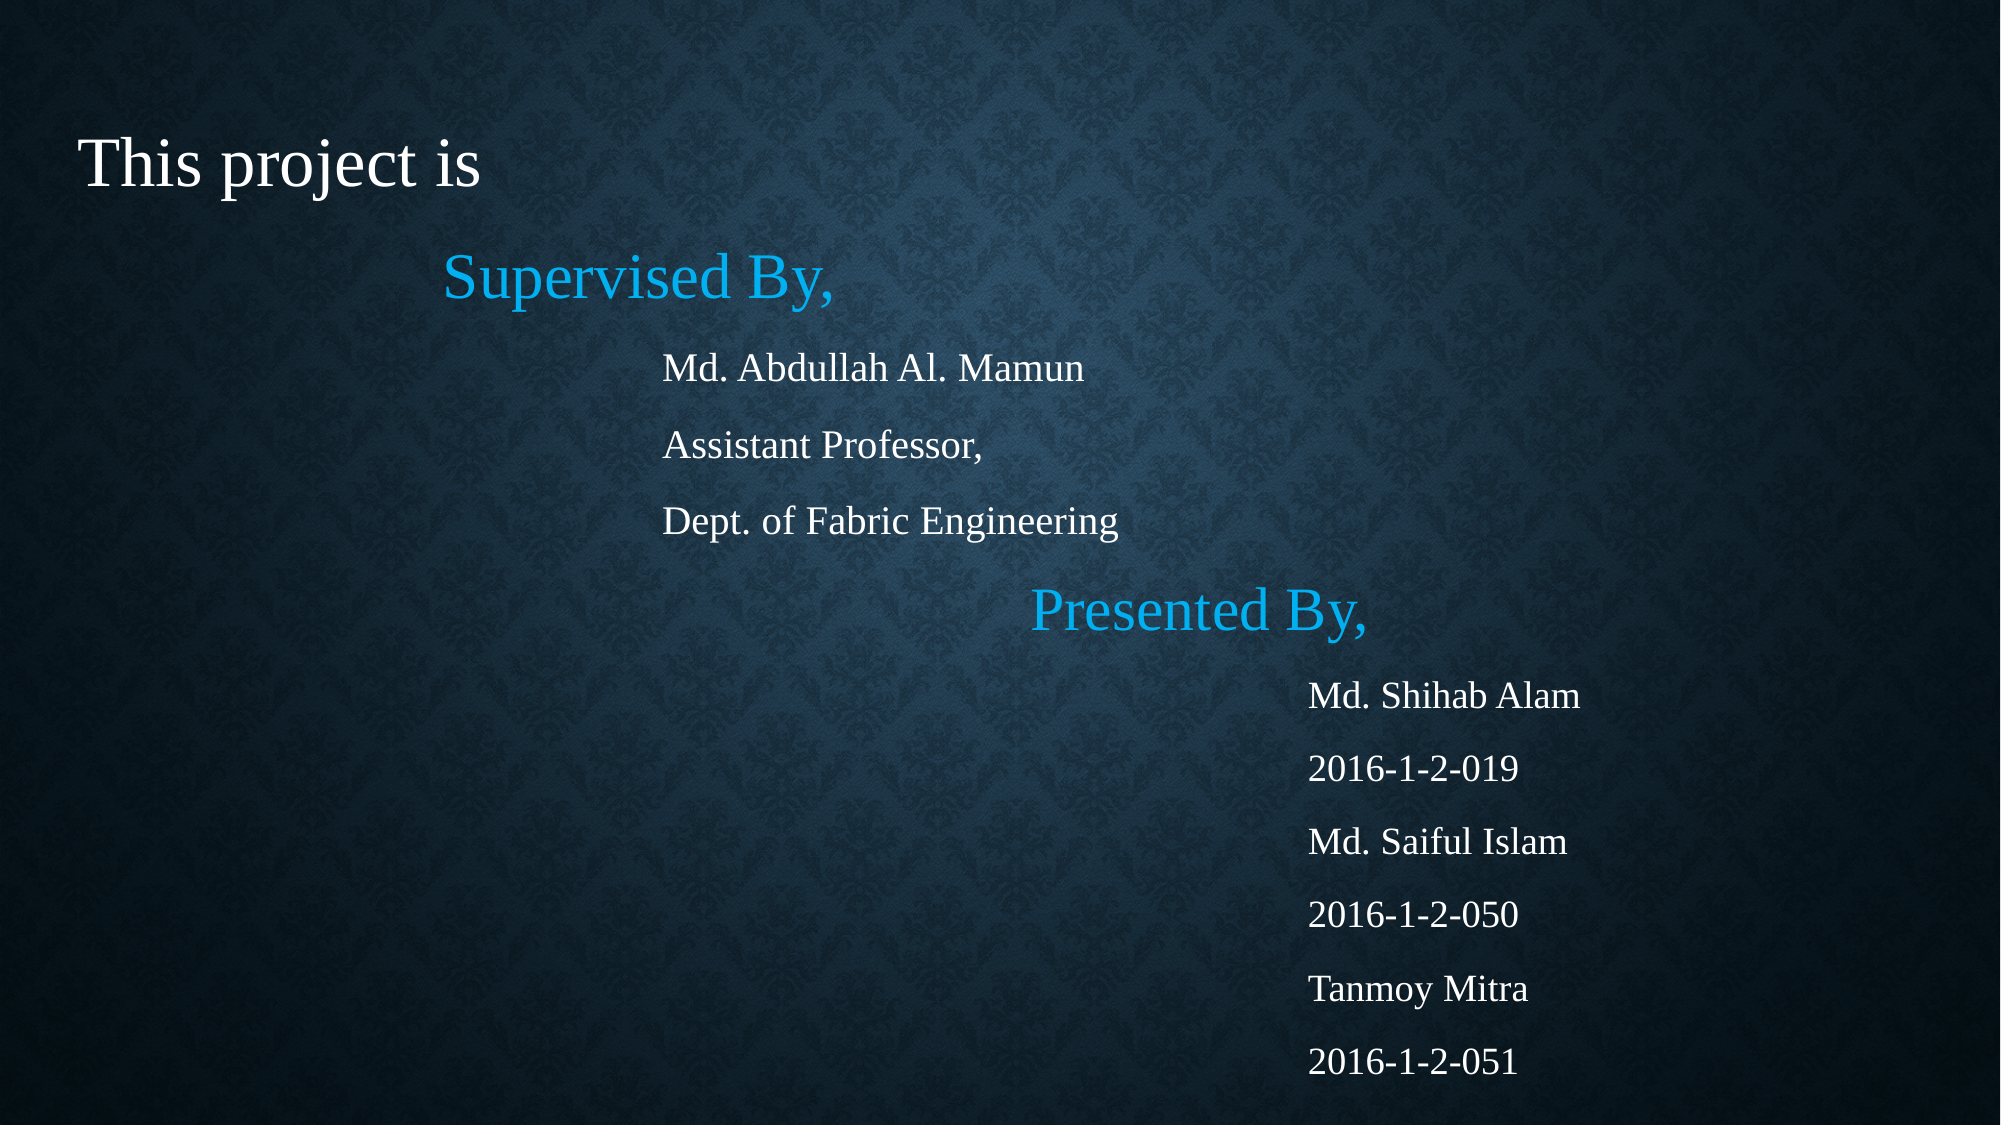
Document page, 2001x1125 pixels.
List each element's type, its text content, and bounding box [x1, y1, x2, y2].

list Supervised By, Md. Abdullah Al. Mamun Assistant Professor, Dept. of Fabric Engineering [427, 187, 1215, 562]
title This project is [62, 65, 1819, 261]
list Presented By, Md. Shihab Alam 2016-1-2-019 Md. Saiful Islam 2016-1-2-050 Tanmoy Mitra 2016-1-2-051 [1015, 524, 1819, 1106]
